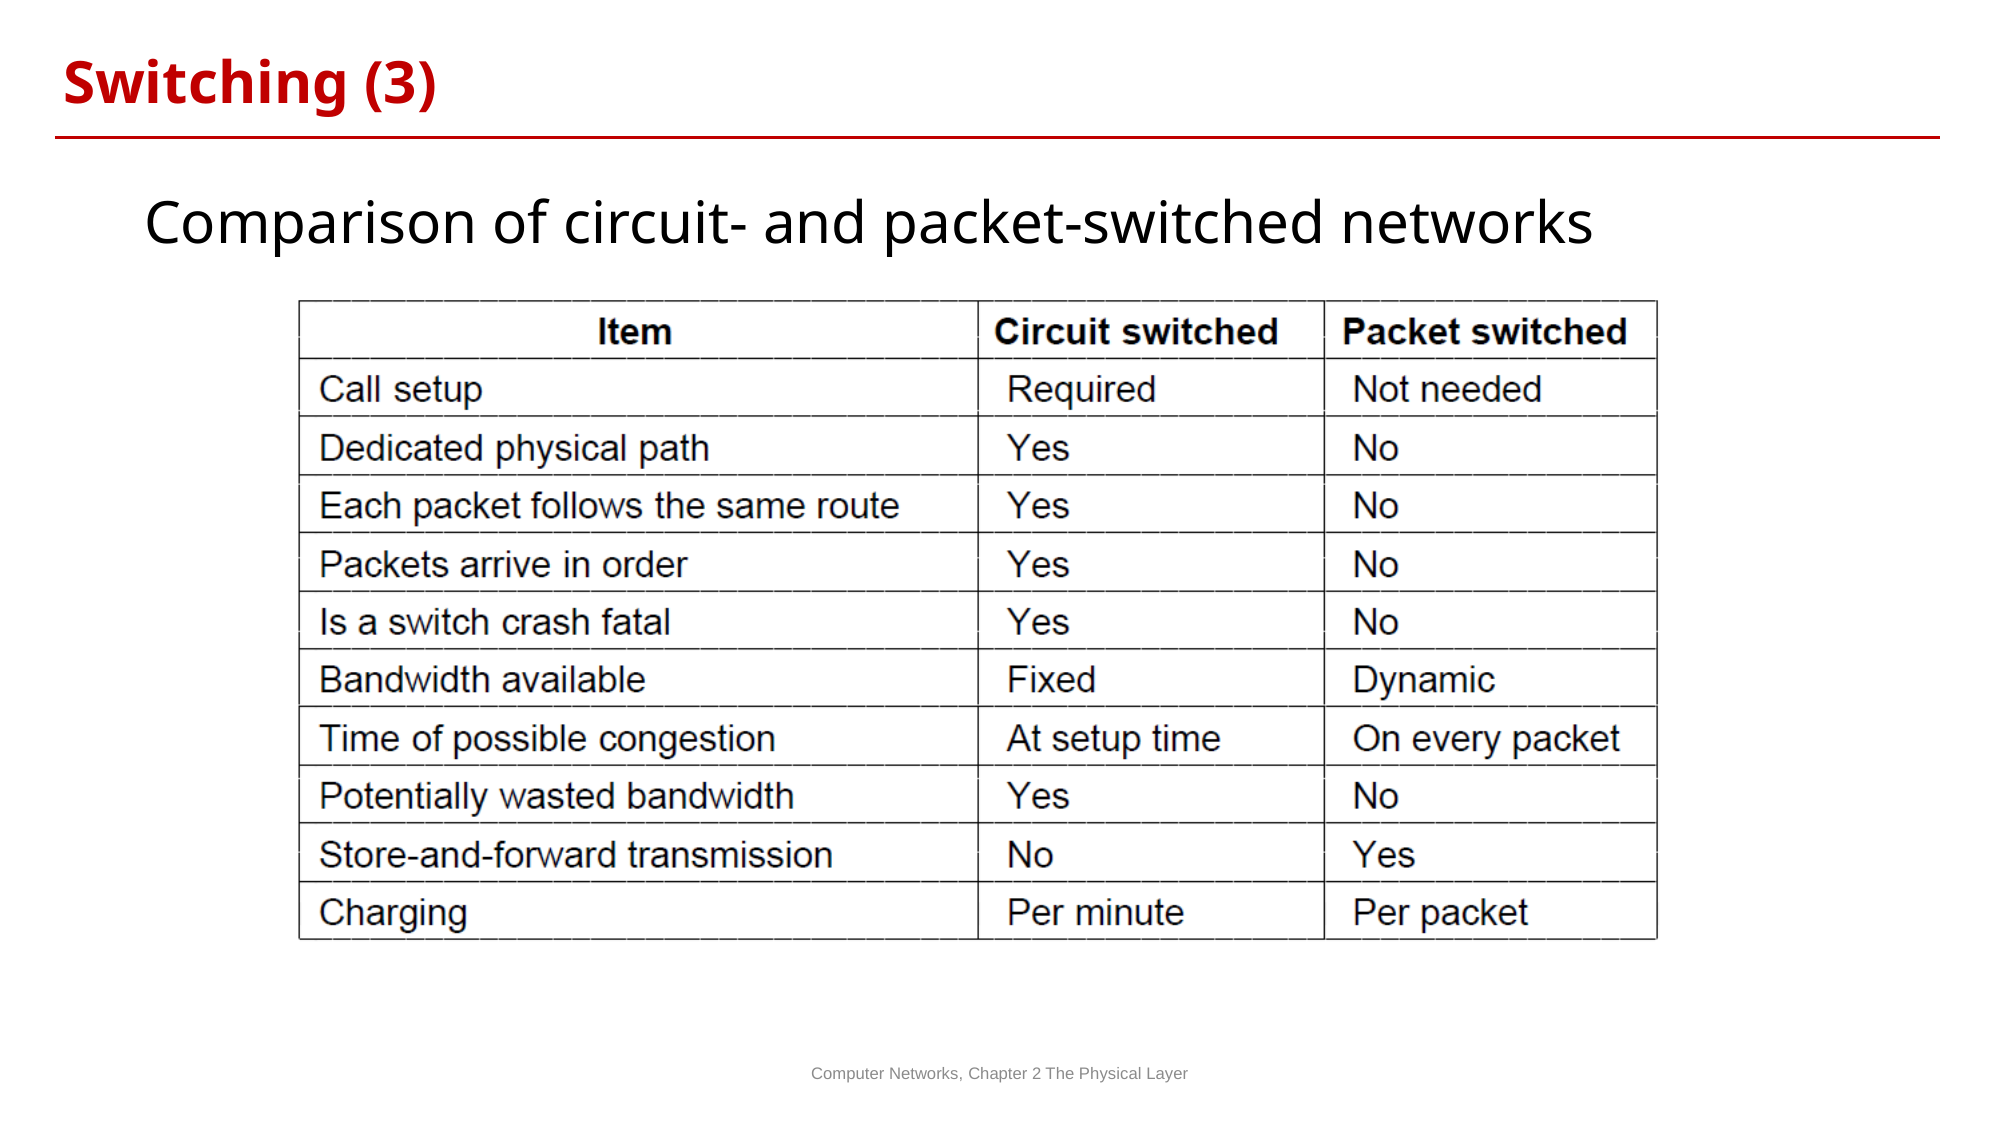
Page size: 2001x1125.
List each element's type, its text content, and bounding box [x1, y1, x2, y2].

picture [291, 295, 1670, 948]
footer Computer Networks, Chapter 2 The Physical Layer [662, 1042, 1338, 1103]
list Comparison of circuit- and packet-switched networks [129, 185, 1860, 296]
text_box Switching (3) [48, 46, 1883, 125]
